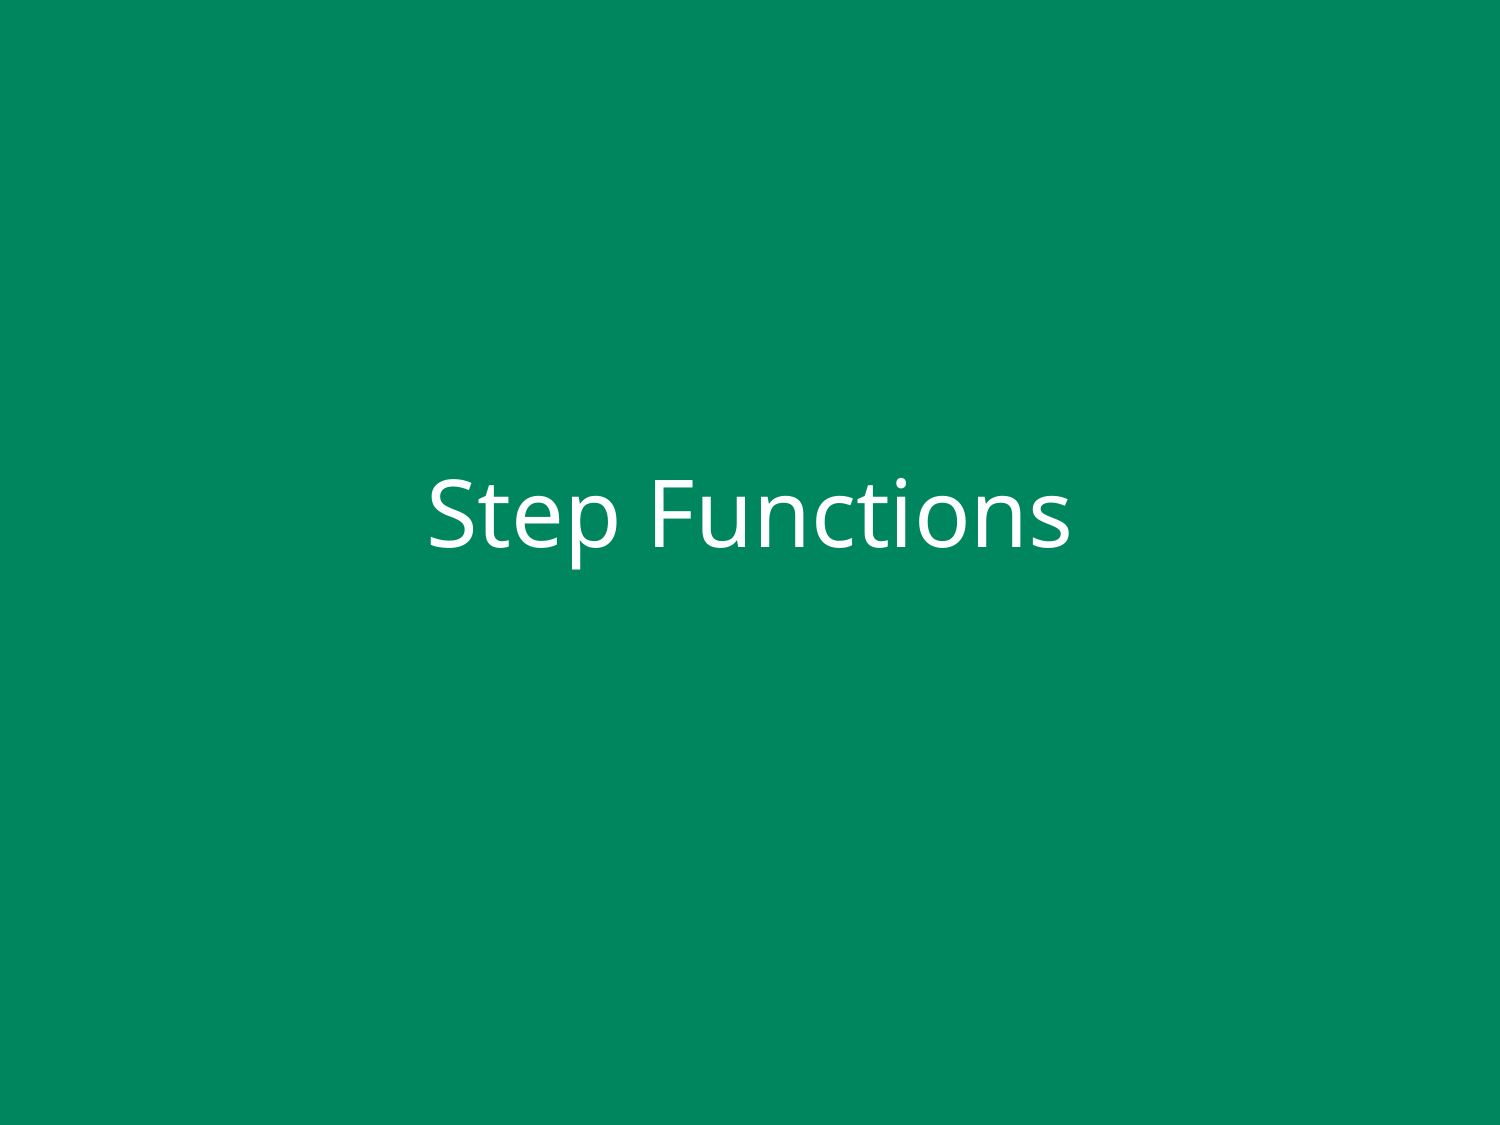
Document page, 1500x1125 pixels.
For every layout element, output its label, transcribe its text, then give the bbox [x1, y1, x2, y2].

title Step Functions [187, 184, 1313, 576]
